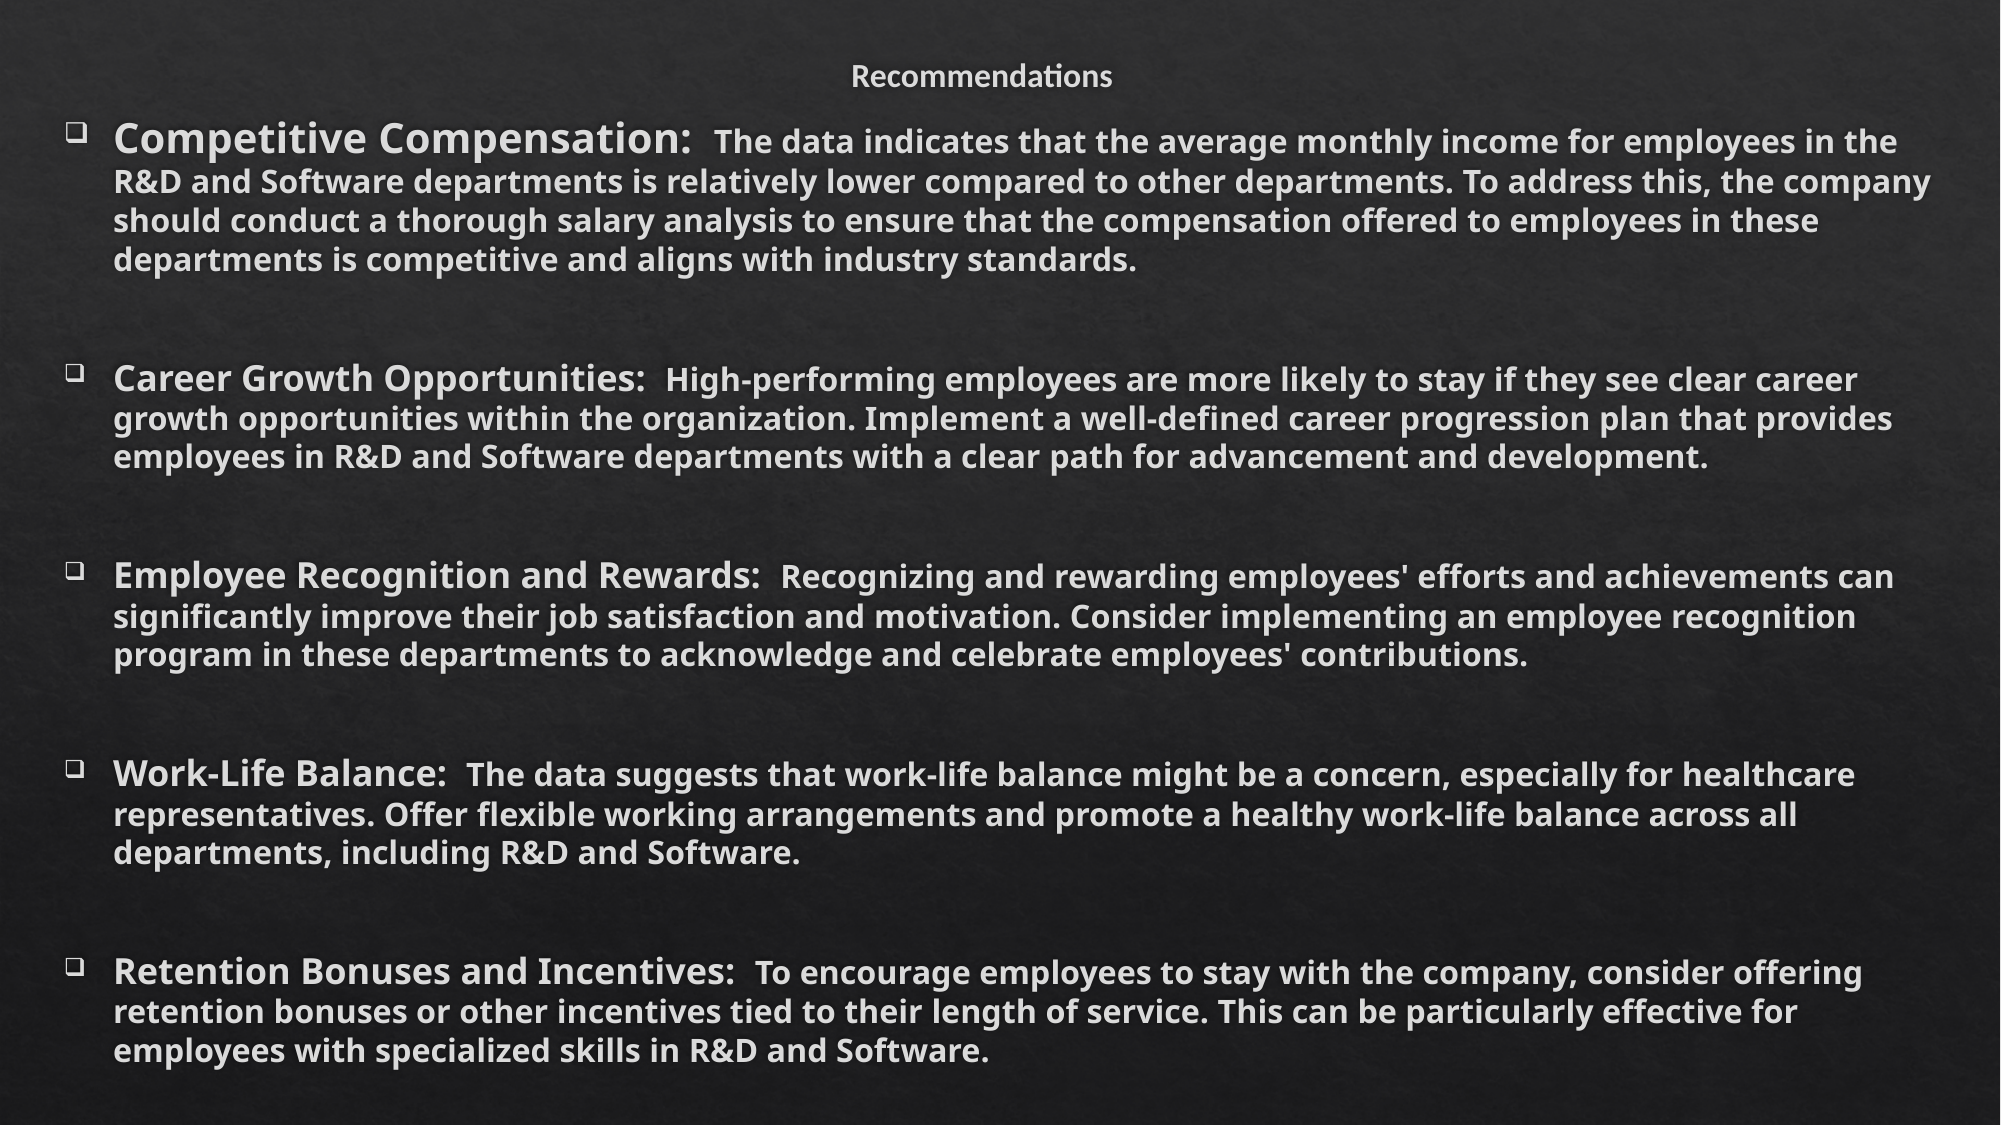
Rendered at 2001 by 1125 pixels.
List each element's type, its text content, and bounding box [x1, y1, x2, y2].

list Competitive Compensation: The data indicates that the average monthly income for employees in the R&D and Software departments is relatively lower compared to other departments. To address this, the company should conduct a thorough salary analysis to ensure that the compensation offered to employees in these departments is competitive and aligns with industry standards. Career Growth Opportunities: High-performing employees are more likely to stay if they see clear career growth opportunities within the organization. Implement a well-defined career progression plan that provides employees in R&D and Software departments with a clear path for advancement and development. Employee Recognition and Rewards: Recognizing and rewarding employees' efforts and achievements can significantly improve their job satisfaction and motivation. Consider implementing an employee recognition program in these departments to acknowledge and celebrate employees' contributions. Work-Life Balance: The data suggests that work-life balance might be a concern, especially for healthcare representatives. Offer flexible working arrangements and promote a healthy work-life balance across all departments, including R&D and Software. Retention Bonuses and Incentives: To encourage employees to stay with the company, consider offering retention bonuses or other incentives tied to their length of service. This can be particularly effective for employees with specialized skills in R&D and Software. [42, 104, 1984, 1081]
title Recommendations [133, 45, 1832, 99]
